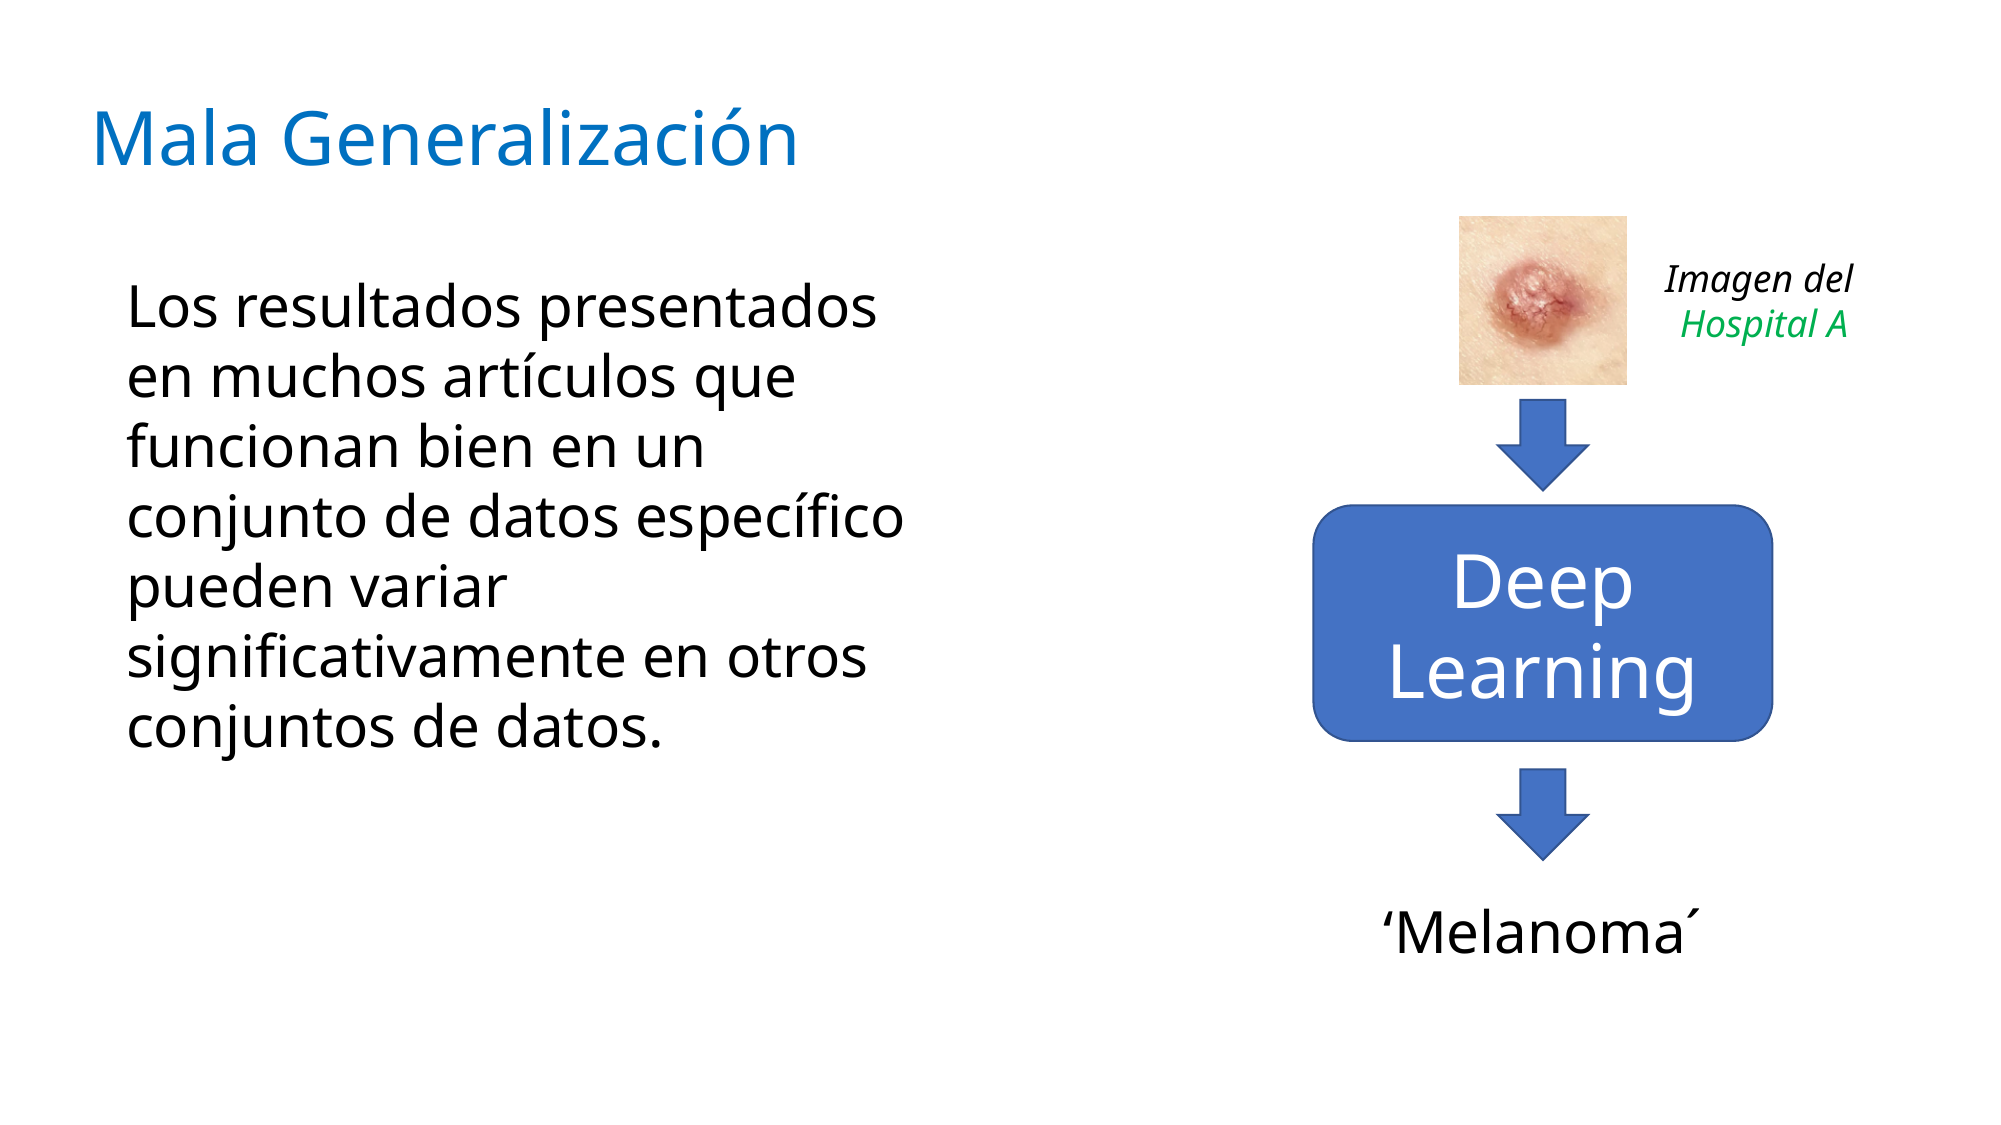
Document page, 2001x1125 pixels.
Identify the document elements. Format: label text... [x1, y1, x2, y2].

text_box ‘Melanoma´ [1369, 888, 1717, 973]
text_box Mala Generalización [75, 83, 816, 189]
picture [1459, 216, 1627, 386]
text_box [1495, 768, 1591, 862]
text_box [1495, 398, 1591, 492]
text_box Los resultados presentados en muchos artículos que funcionan bien en un conjunto de datos específico pueden variar significativamente en otros conjuntos de datos. [111, 262, 948, 767]
text_box Deep Learning [1312, 504, 1774, 742]
text_box Imagen del Hospital A [1650, 247, 1878, 353]
